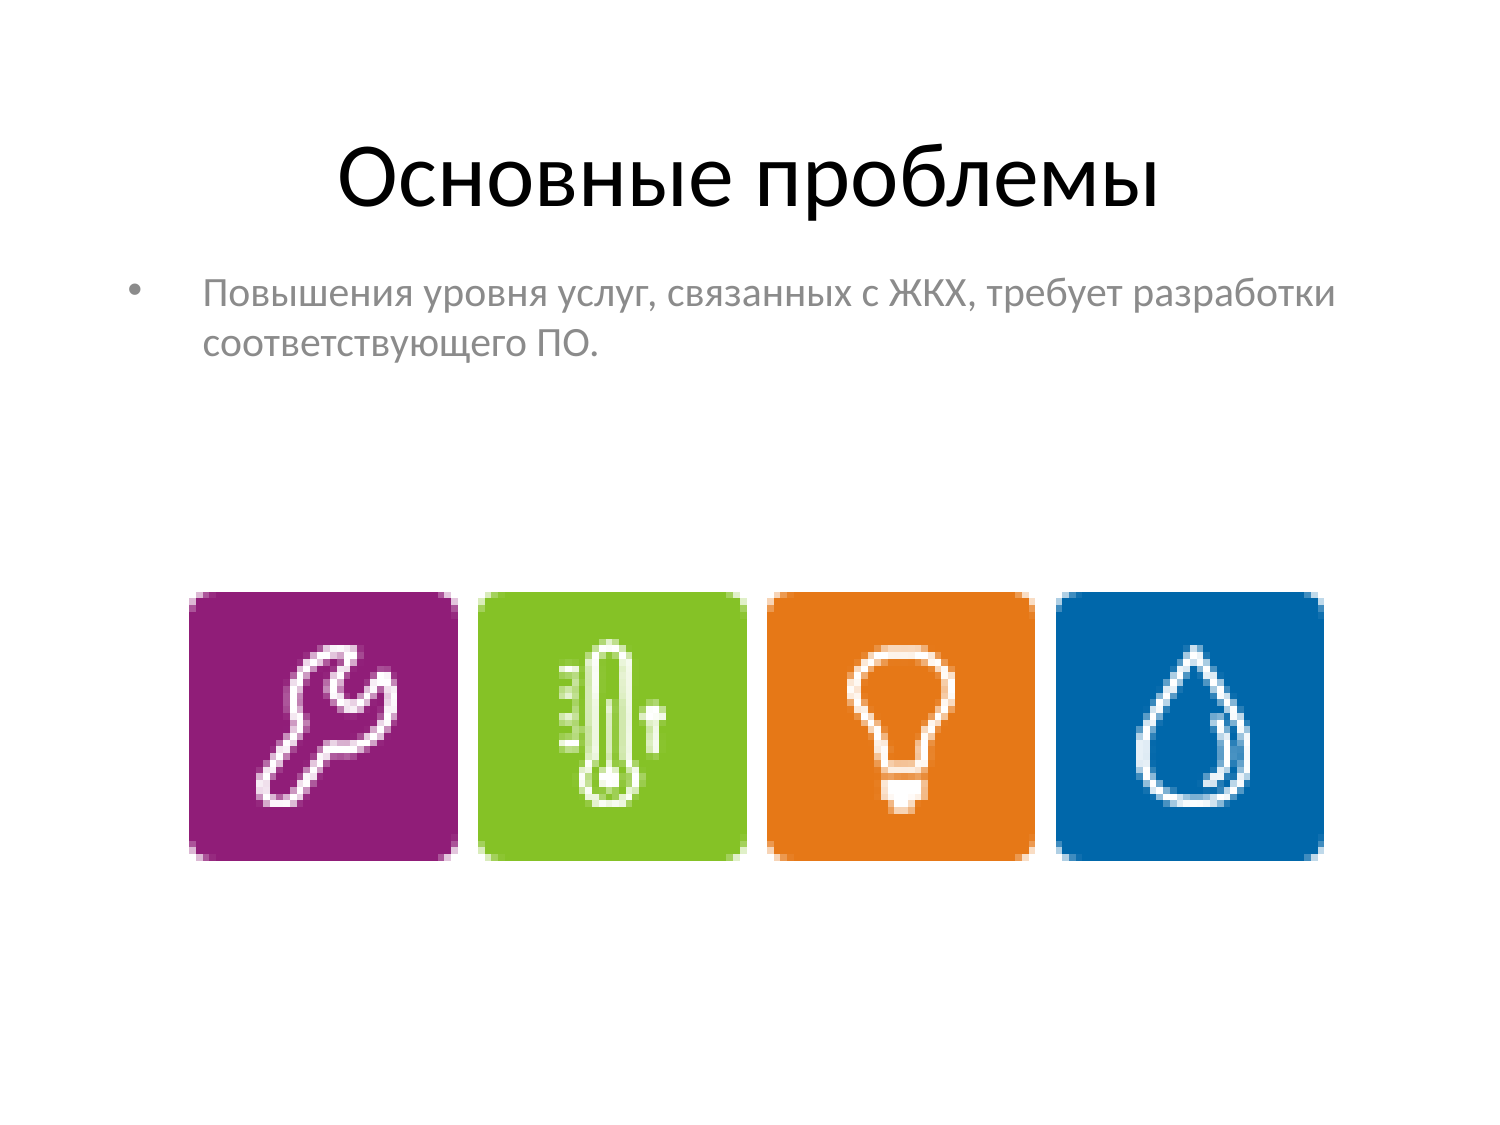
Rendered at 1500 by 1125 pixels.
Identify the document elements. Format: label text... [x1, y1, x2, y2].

picture [61, 444, 1440, 922]
subtitle Повышения уровня услуг, связанных с ЖКХ, требует разработки соответствующего ПО. [112, 257, 1406, 406]
title Основные проблемы [112, 49, 1388, 257]
